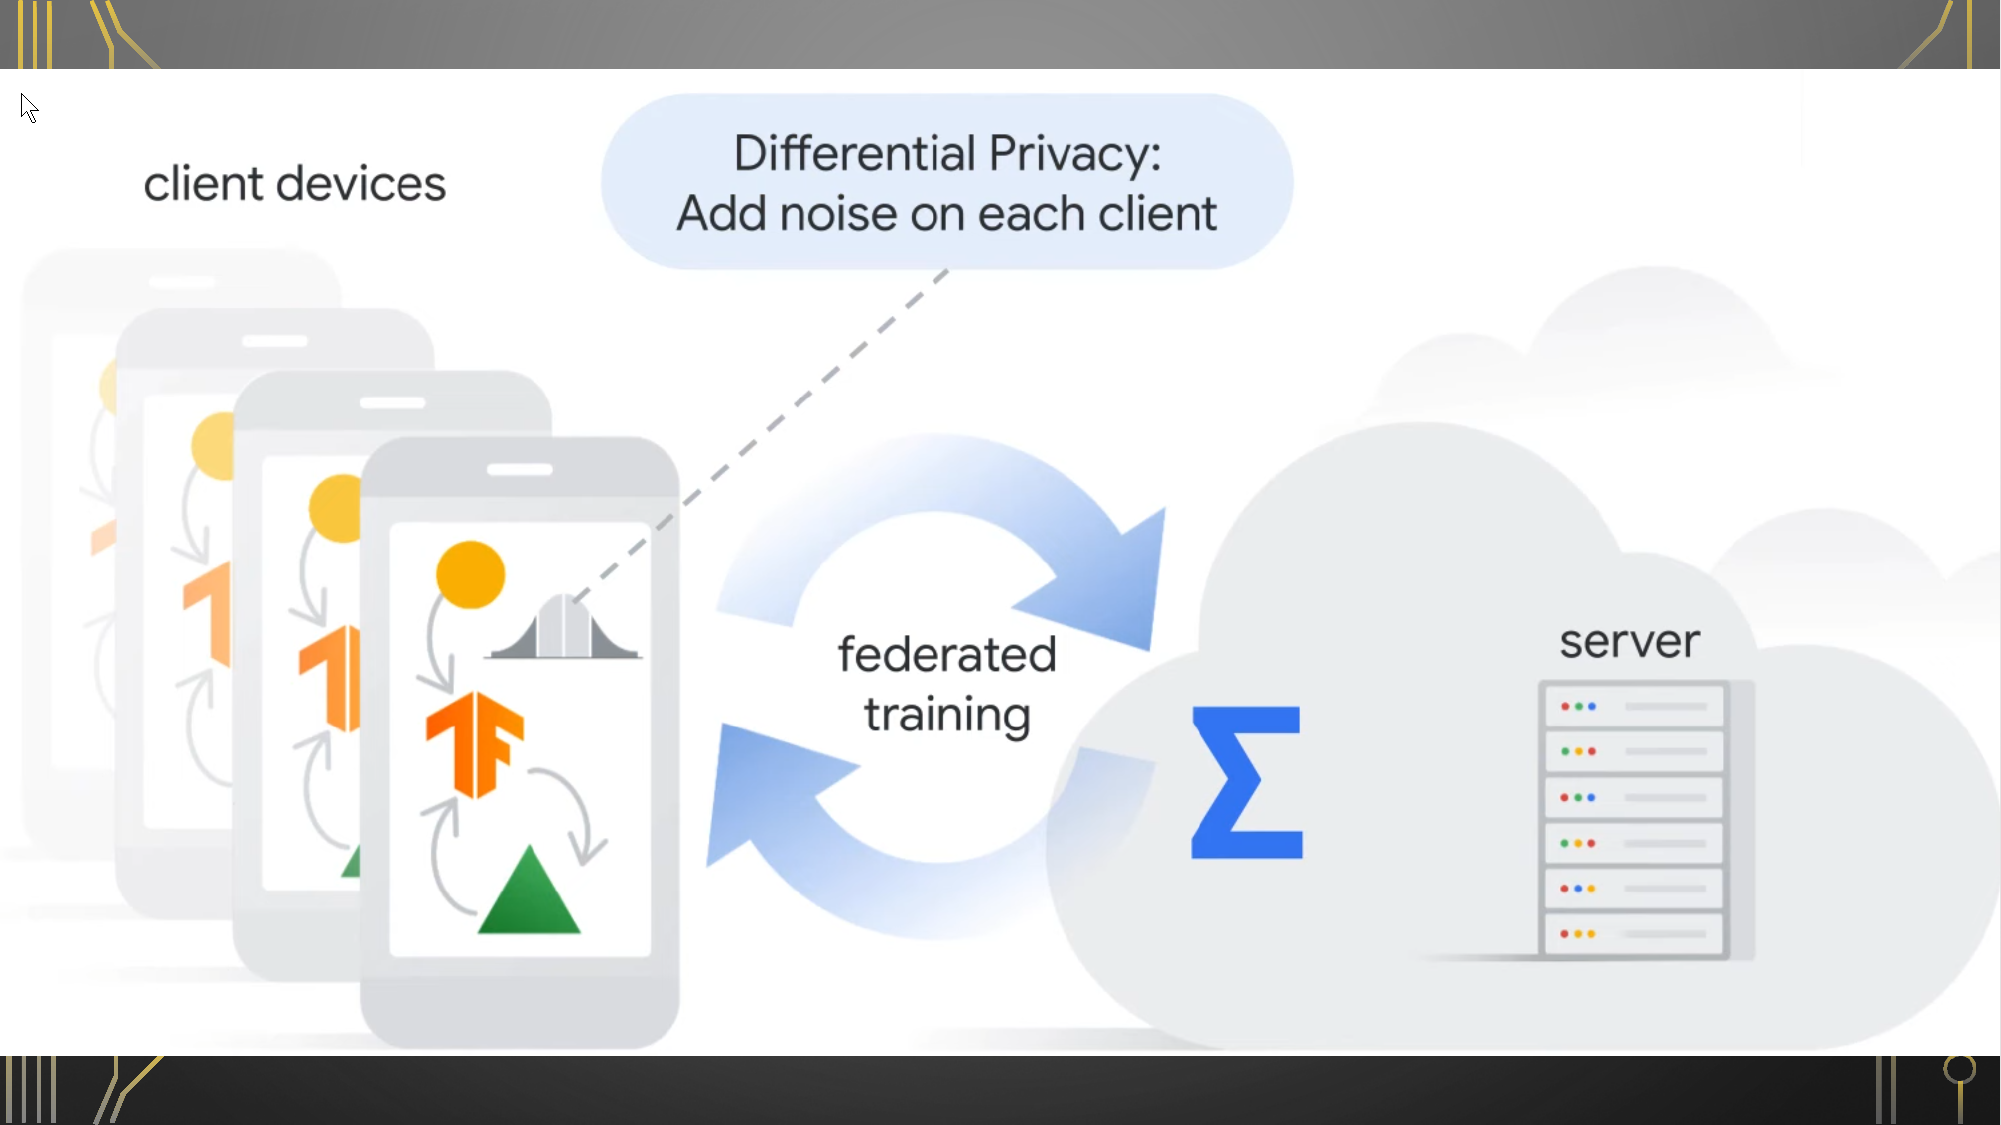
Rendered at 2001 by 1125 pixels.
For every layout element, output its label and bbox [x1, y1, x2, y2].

picture [0, 69, 2000, 1056]
